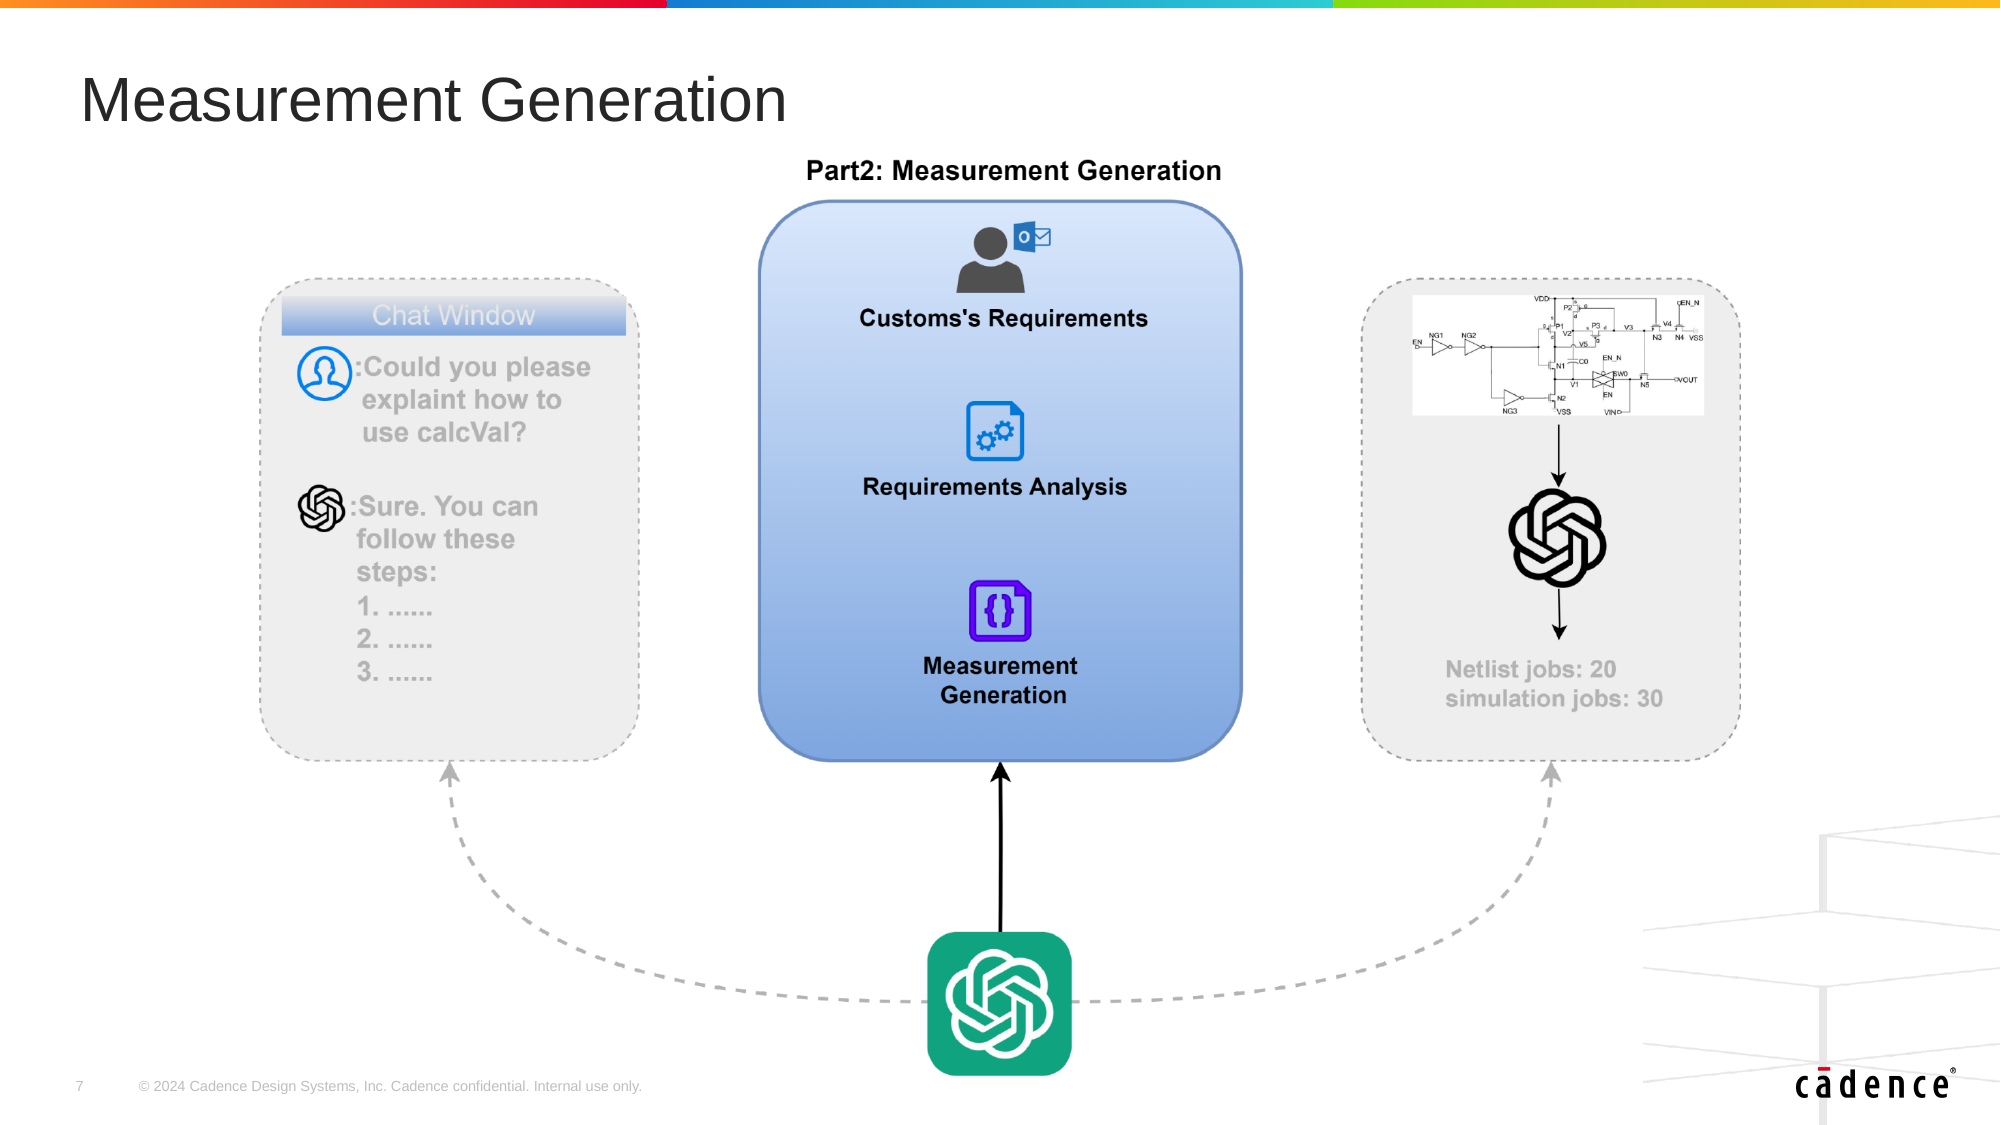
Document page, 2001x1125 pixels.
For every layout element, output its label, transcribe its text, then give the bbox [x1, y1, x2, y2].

picture [259, 44, 2000, 1125]
title Measurement Generation [73, 59, 1979, 153]
